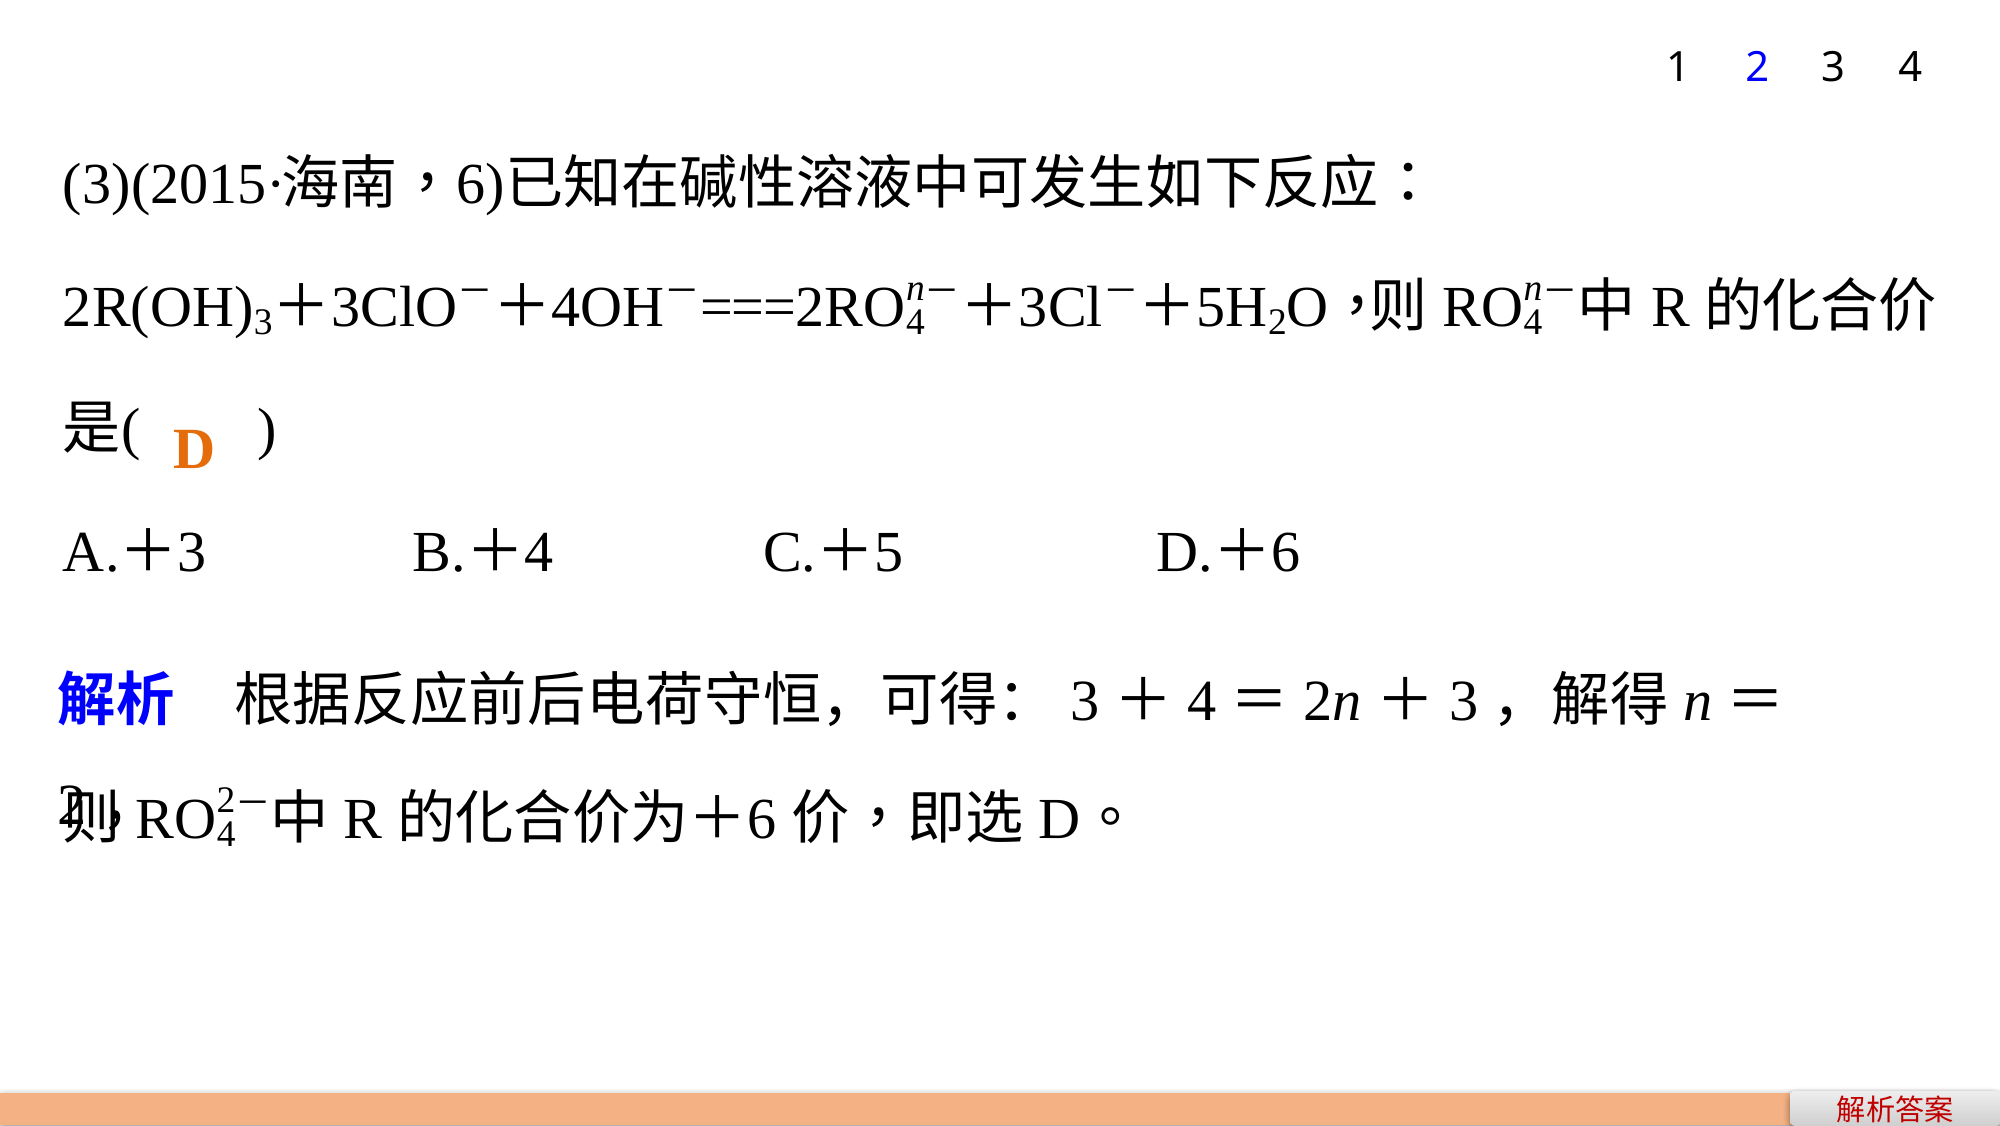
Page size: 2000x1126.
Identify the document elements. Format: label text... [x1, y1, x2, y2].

text_box 解析答案 [1788, 1089, 2000, 1126]
text_box 2 [1726, 17, 1788, 112]
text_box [62, 143, 1937, 636]
text_box 4 [1877, 17, 1943, 112]
text_box 1 [1645, 17, 1711, 112]
text_box 3 [1804, 17, 1862, 112]
text_box [0, 1092, 1787, 1126]
text_box 解析 根据反应前后电荷守恒，可得：3＋4＝2n＋3，解得n＝2， [43, 619, 1814, 844]
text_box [62, 778, 1240, 924]
